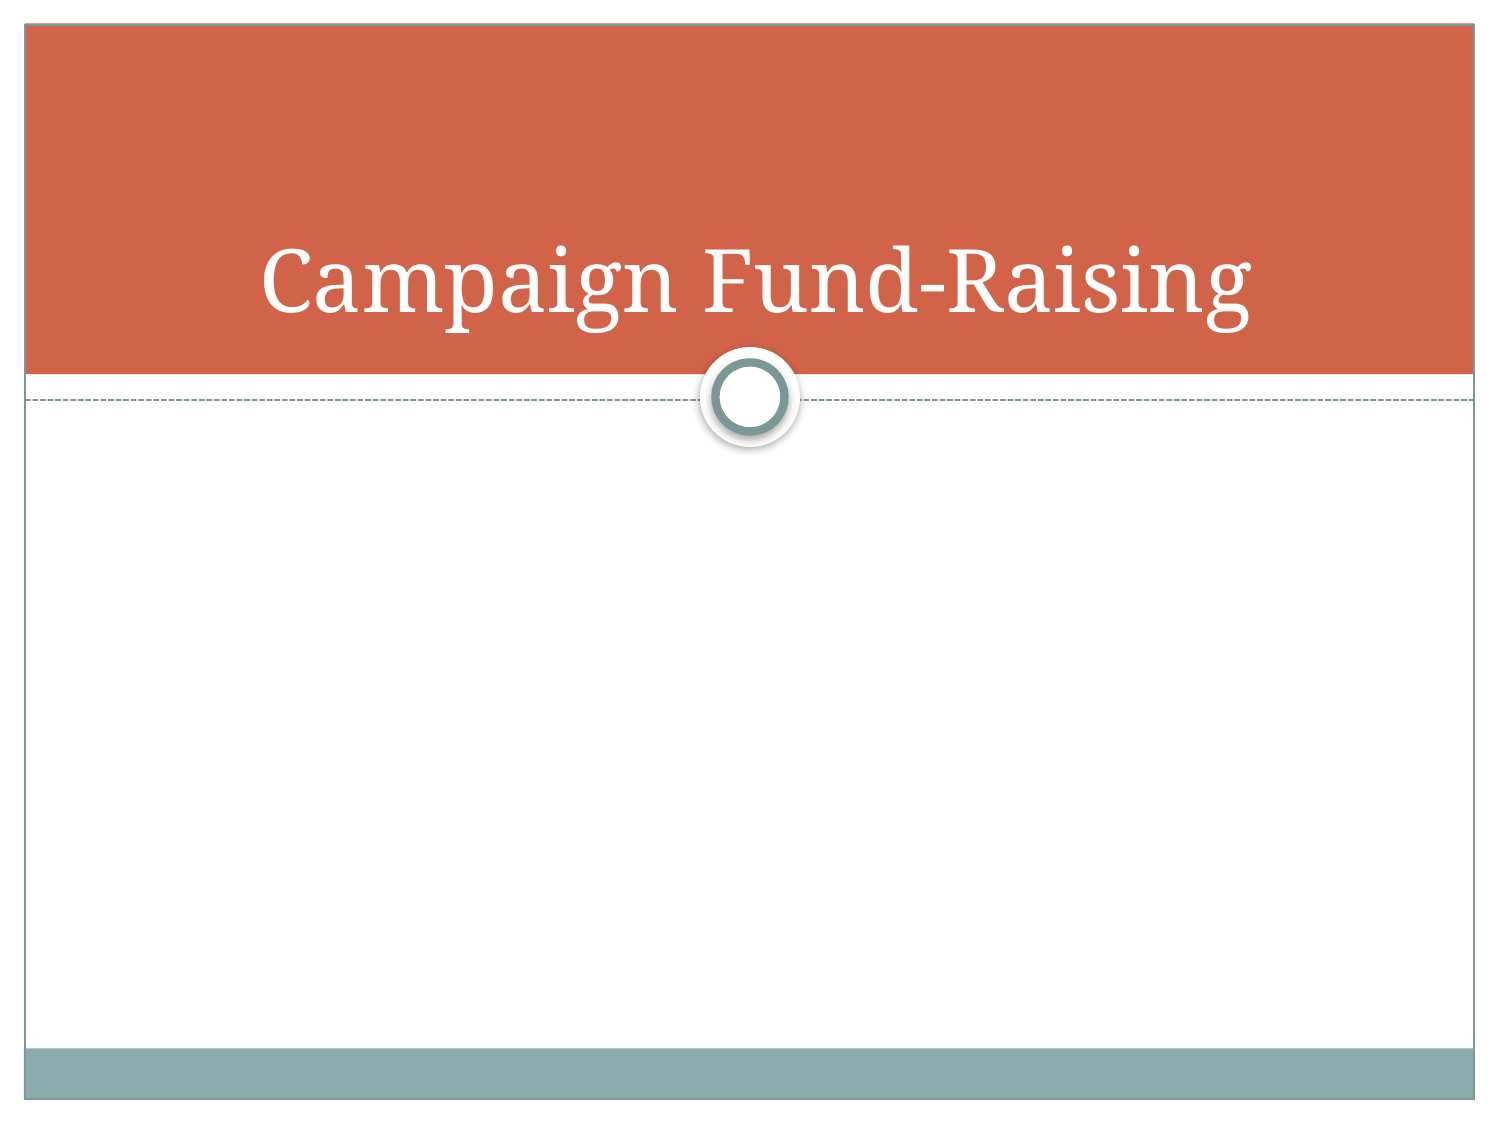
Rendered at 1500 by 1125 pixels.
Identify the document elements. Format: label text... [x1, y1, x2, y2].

title Campaign Fund-Raising [118, 87, 1394, 338]
